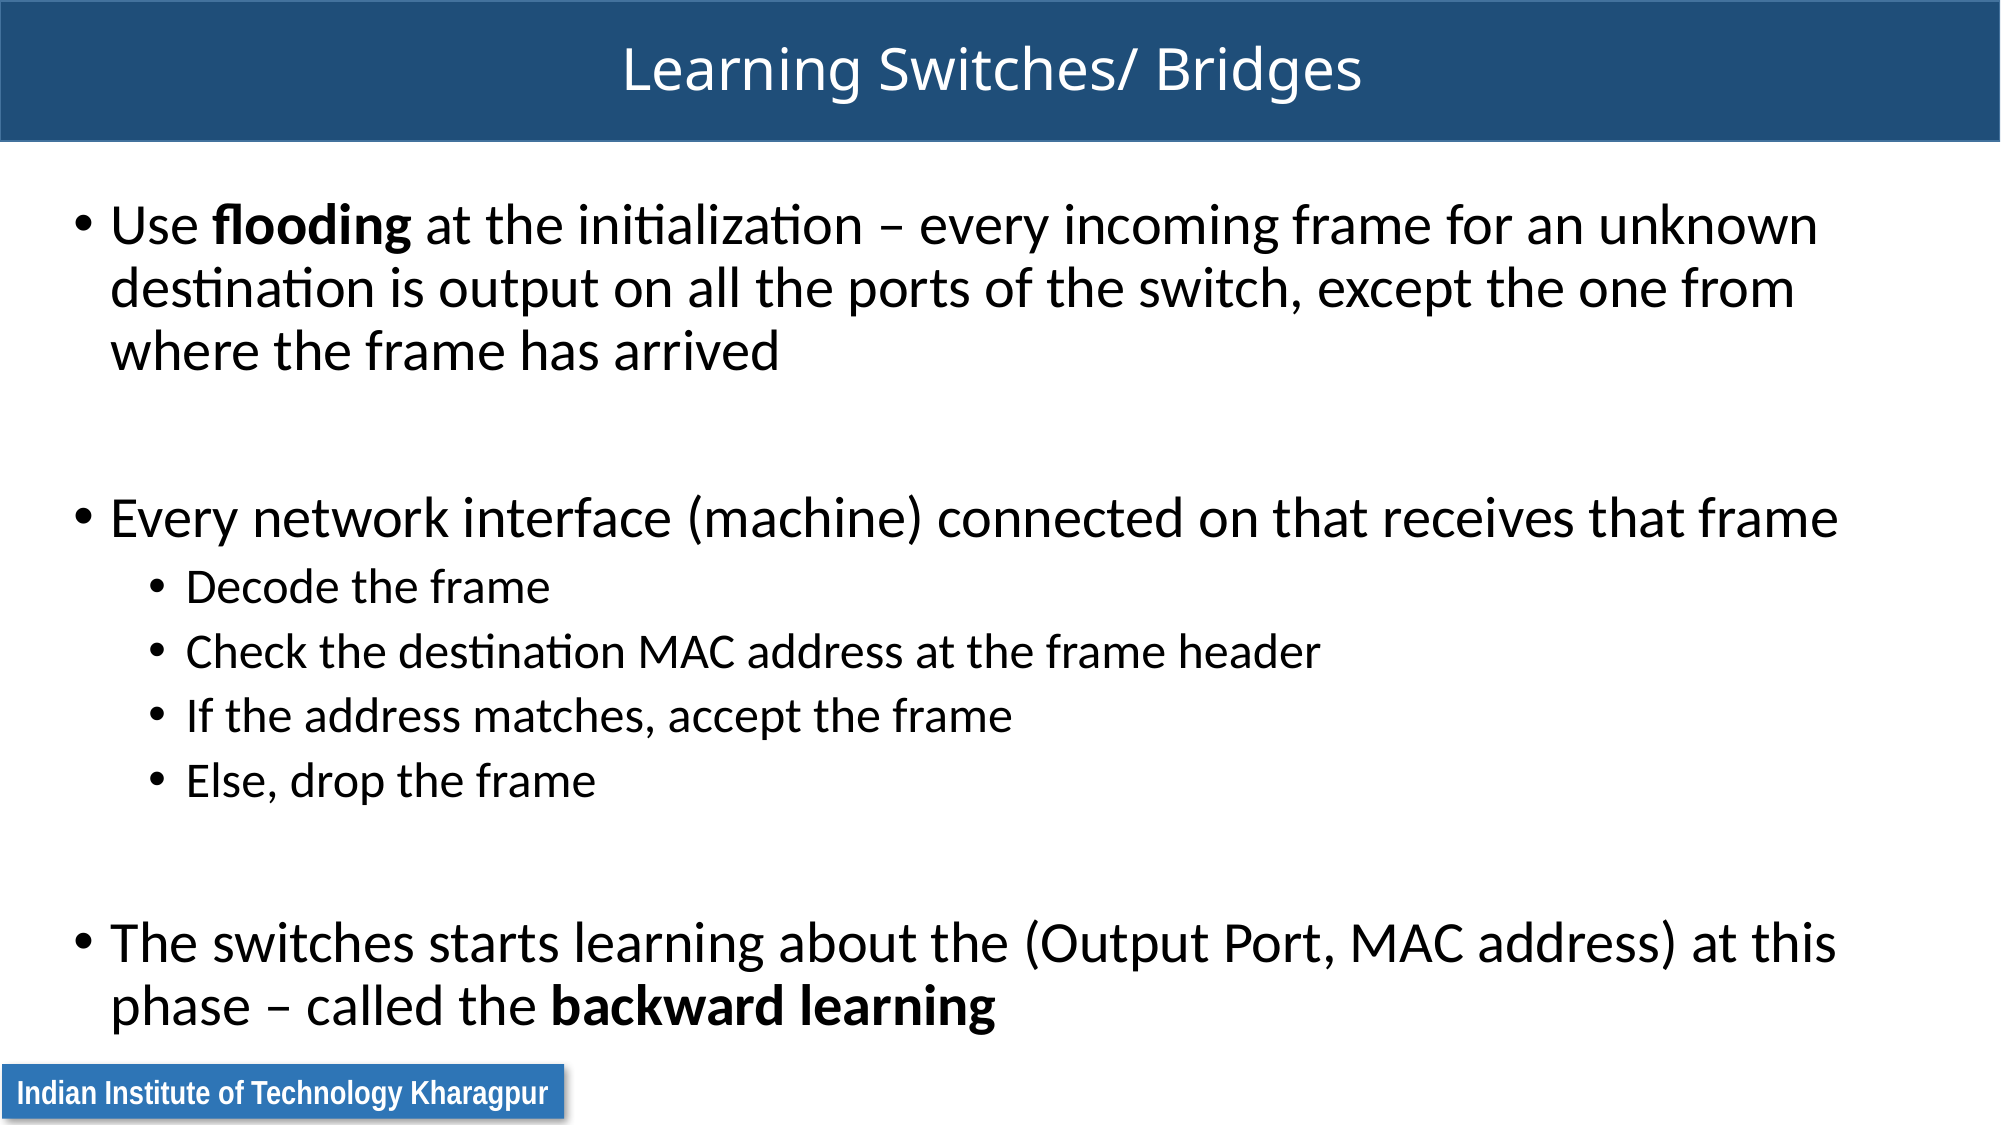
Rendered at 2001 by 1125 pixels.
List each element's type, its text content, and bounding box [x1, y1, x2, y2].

list Use flooding at the initialization – every incoming frame for an unknown destination is output on all the ports of the switch, except the one from where the frame has arrived Every network interface (machine) connected on that receives that frame Decode the frame Check the destination MAC address at the frame header If the address matches, accept the frame Else, drop the frame The switches starts learning about the (Output Port, MAC address) at this phase – called the backward learning [58, 186, 1954, 1065]
title Learning Switches/ Bridges [0, 1, 2000, 141]
